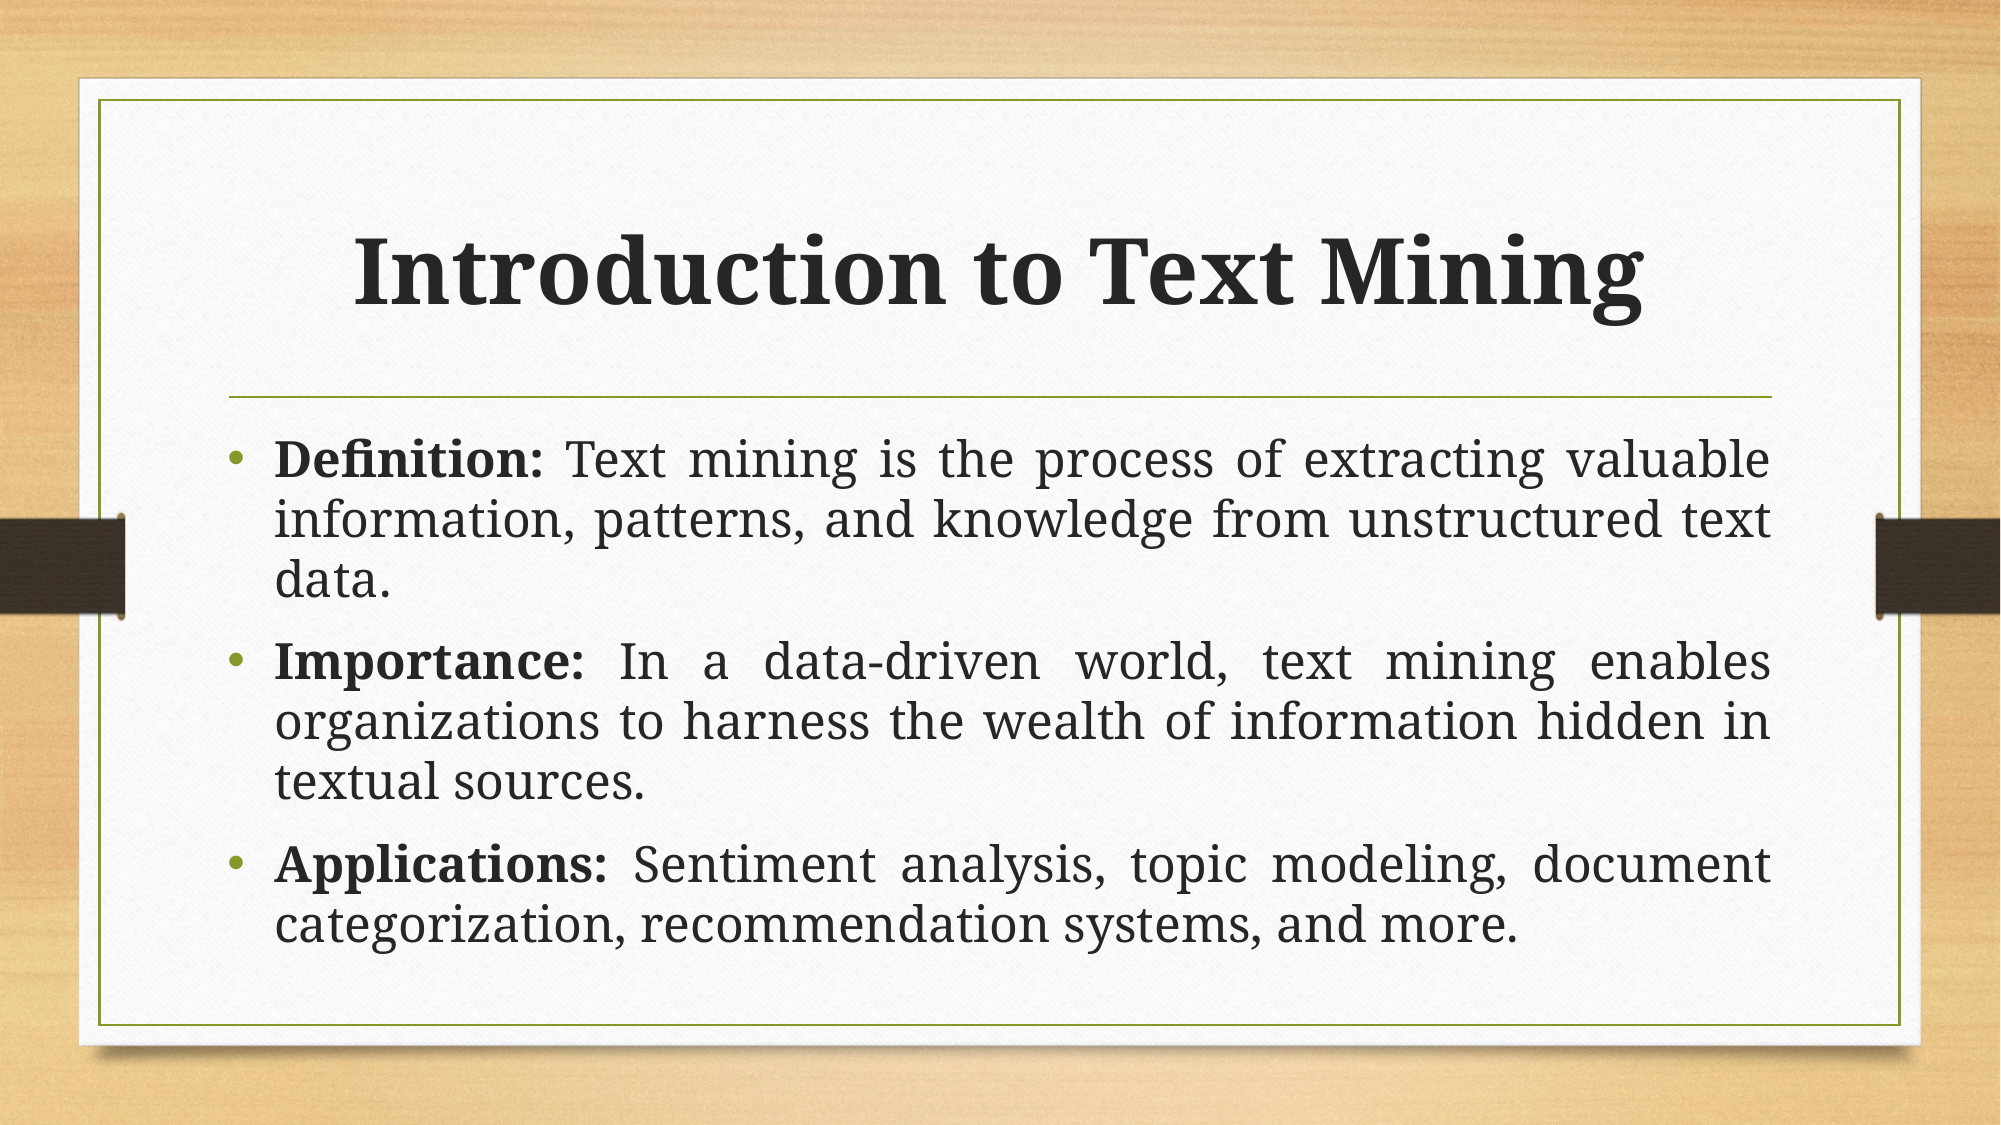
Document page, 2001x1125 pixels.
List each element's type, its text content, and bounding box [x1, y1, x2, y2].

list Definition: Text mining is the process of extracting valuable information, patterns, and knowledge from unstructured text data. Importance: In a data-driven world, text mining enables organizations to harness the wealth of information hidden in textual sources. Applications: Sentiment analysis, topic modeling, document categorization, recommendation systems, and more. [212, 419, 1788, 965]
picture [0, 0, 2001, 1125]
title Introduction to Text Mining [212, 161, 1788, 375]
